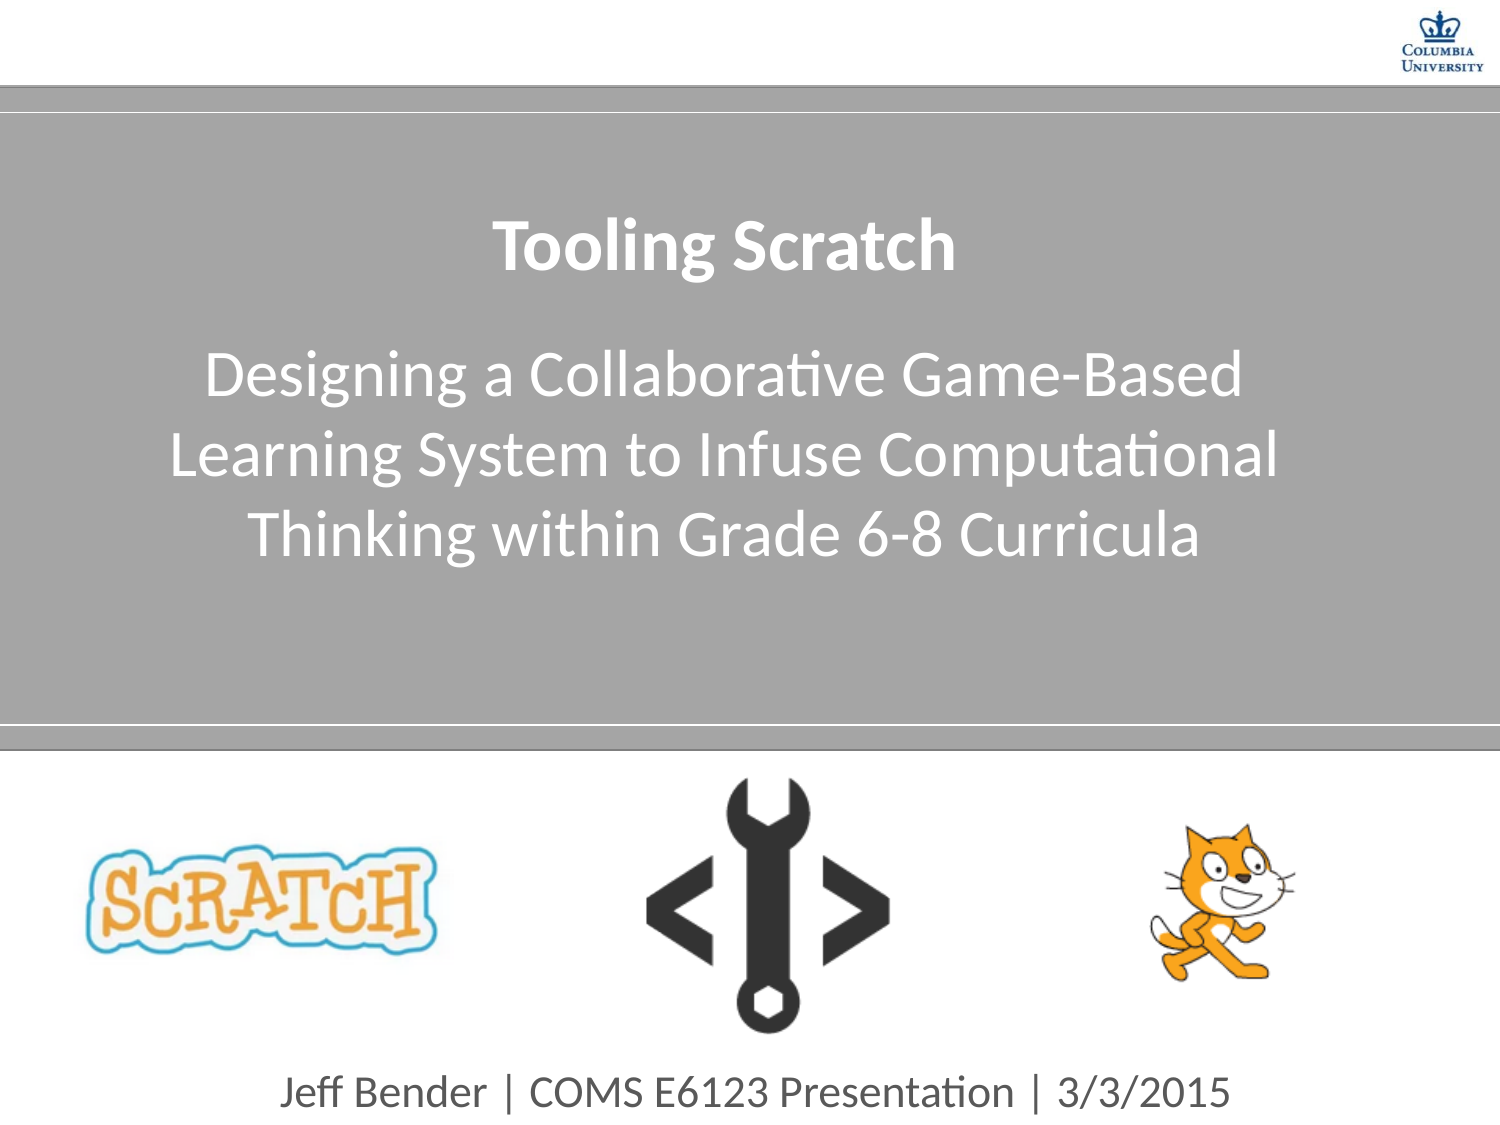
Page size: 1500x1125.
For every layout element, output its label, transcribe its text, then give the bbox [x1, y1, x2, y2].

picture [62, 817, 457, 983]
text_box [0, 87, 1500, 751]
text_box Jeff Bender | COMS E6123 Presentation | 3/3/2015 [0, 1054, 1500, 1125]
picture [1137, 800, 1308, 999]
picture [612, 749, 926, 1063]
picture [1399, 7, 1485, 76]
